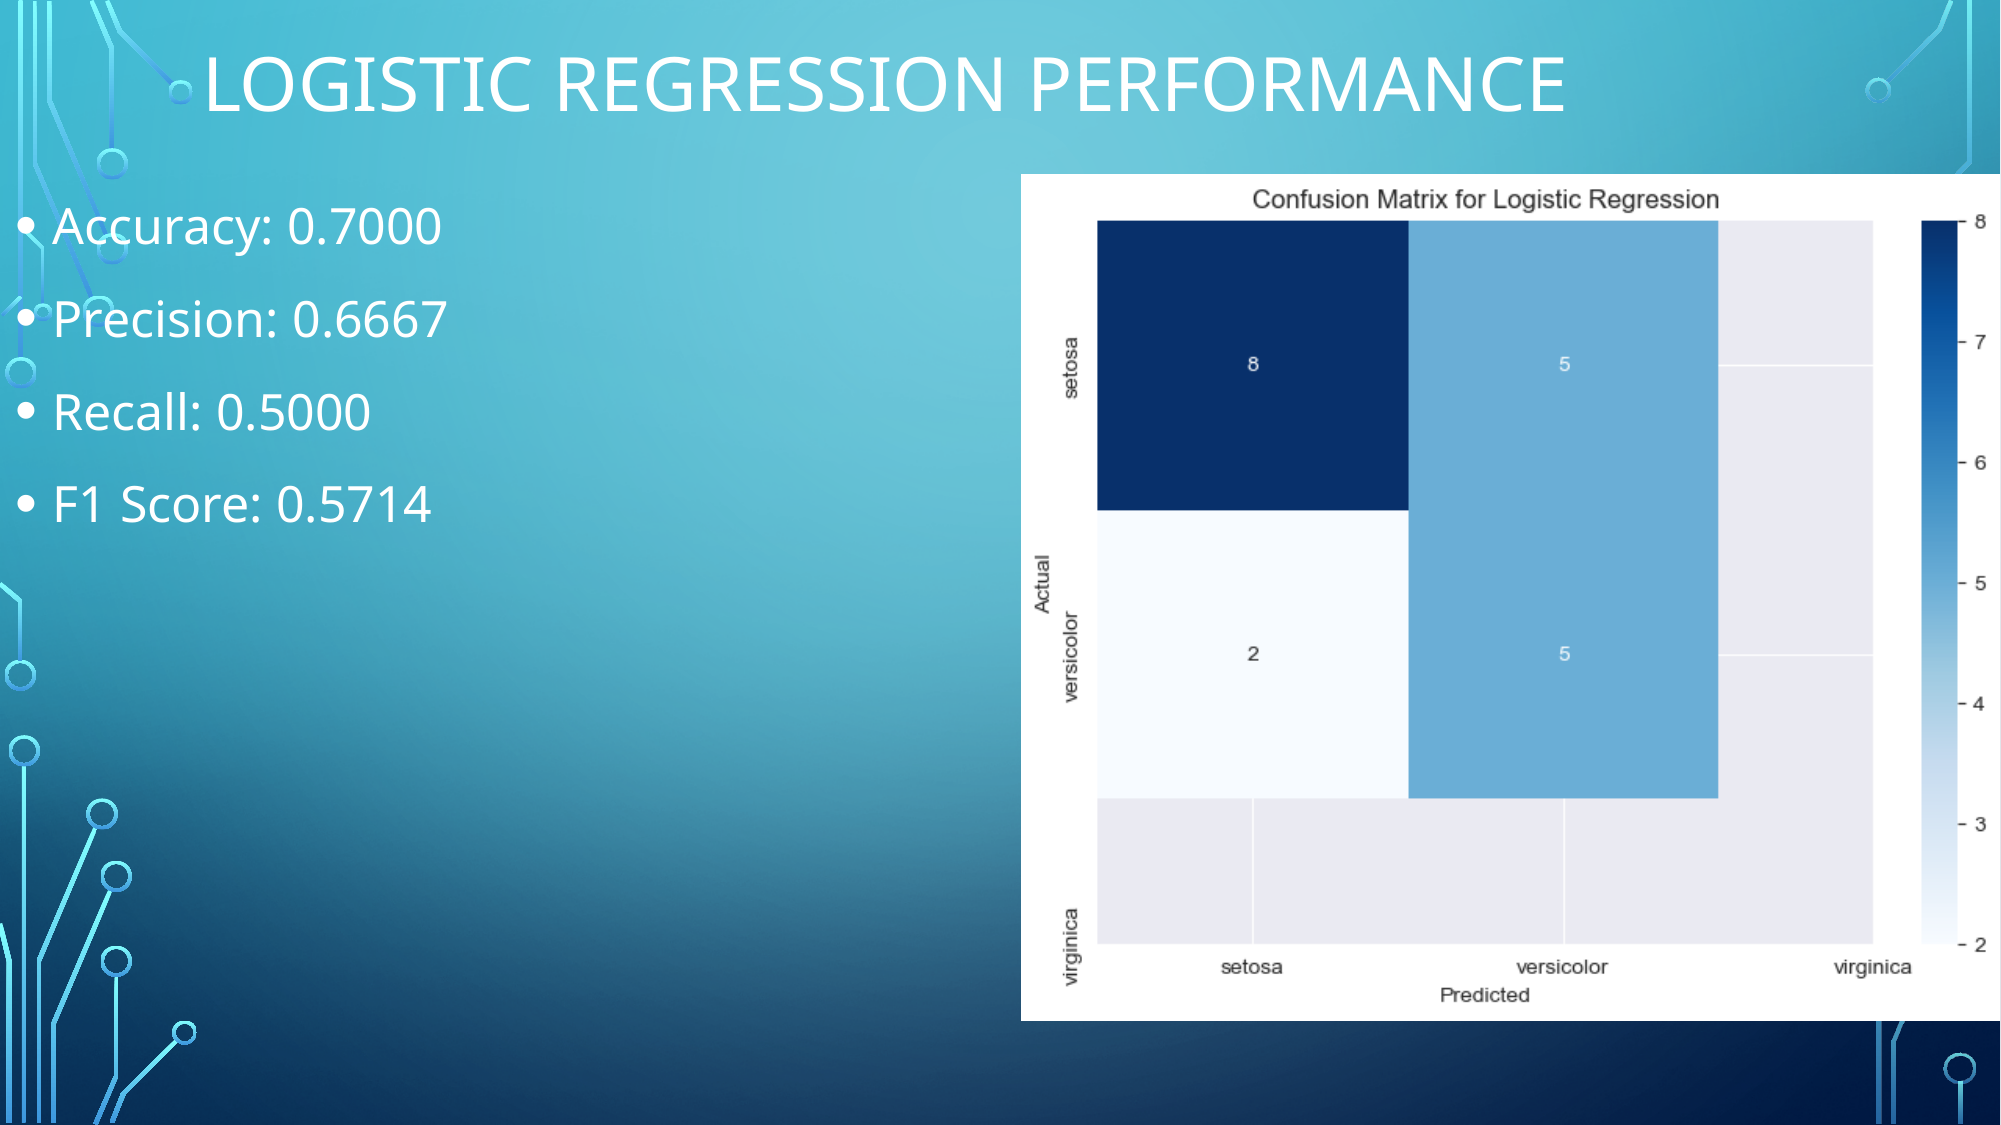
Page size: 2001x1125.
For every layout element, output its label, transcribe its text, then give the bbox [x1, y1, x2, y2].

list Accuracy: 0.7000 Precision: 0.6667 Recall: 0.5000 F1 Score: 0.5714 [0, 174, 974, 1125]
picture [1021, 174, 2000, 1021]
title Logistic Regression performance [187, 0, 1813, 175]
